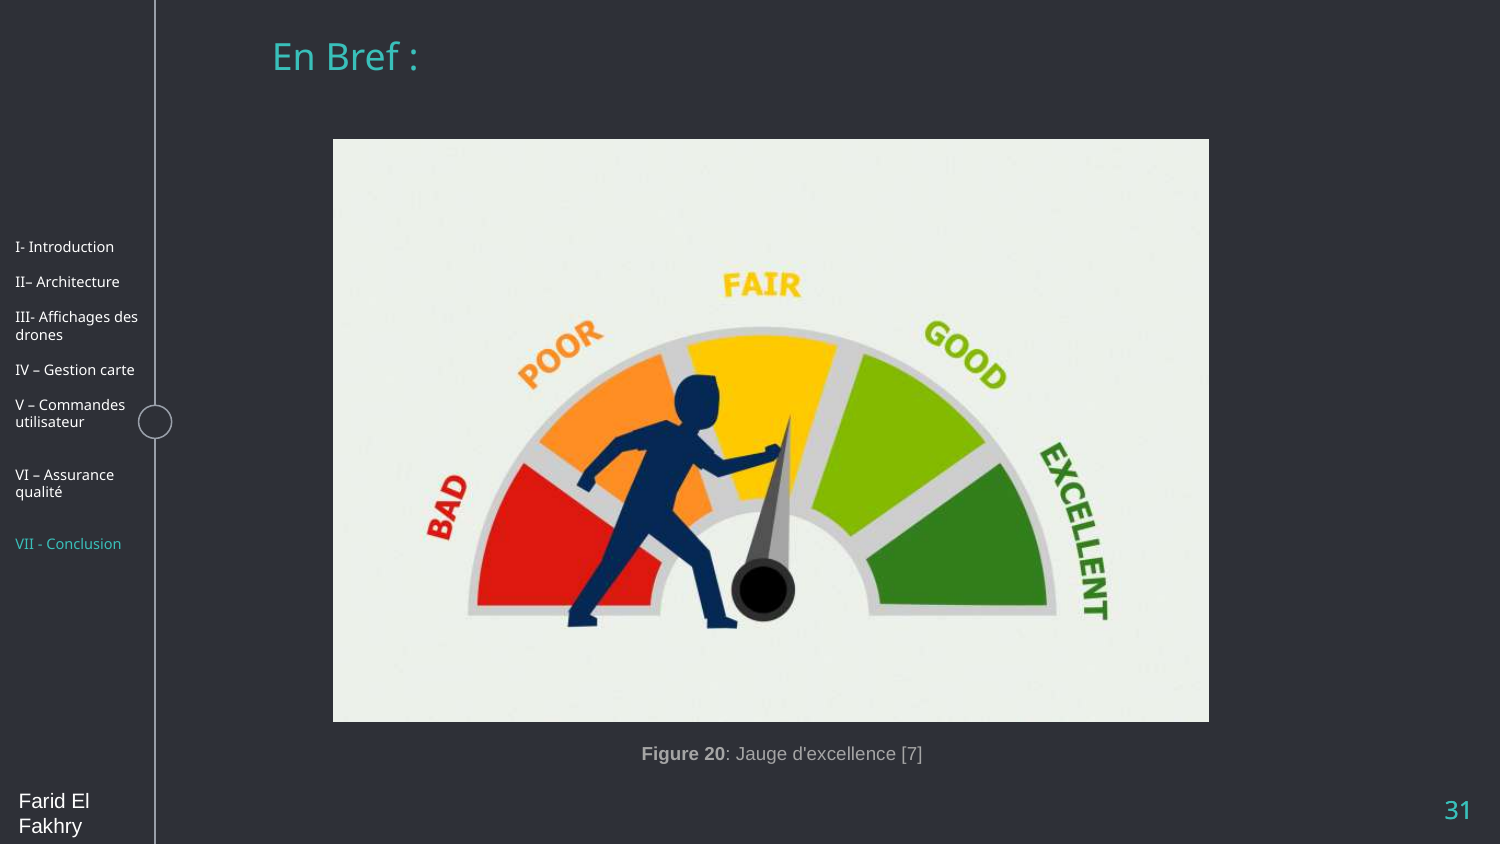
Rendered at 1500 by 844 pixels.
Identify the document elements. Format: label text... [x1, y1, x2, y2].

text_box En Bref : [256, 36, 1382, 93]
picture [333, 138, 1209, 722]
text_box I- Introduction​ ​II II– Architecture III- Affichages des drones IV – Gestion carte​ V – Commandes​ utilisateur​ ​ VI – Assurance​ qualité​ ​ ​ VII - Conclusion​ [0, 230, 158, 561]
text_box Figure 20: Jauge d'excellence [7] [583, 734, 981, 773]
text_box Farid El Fakhry [3, 779, 152, 844]
text_box 31 [1398, 779, 1489, 832]
